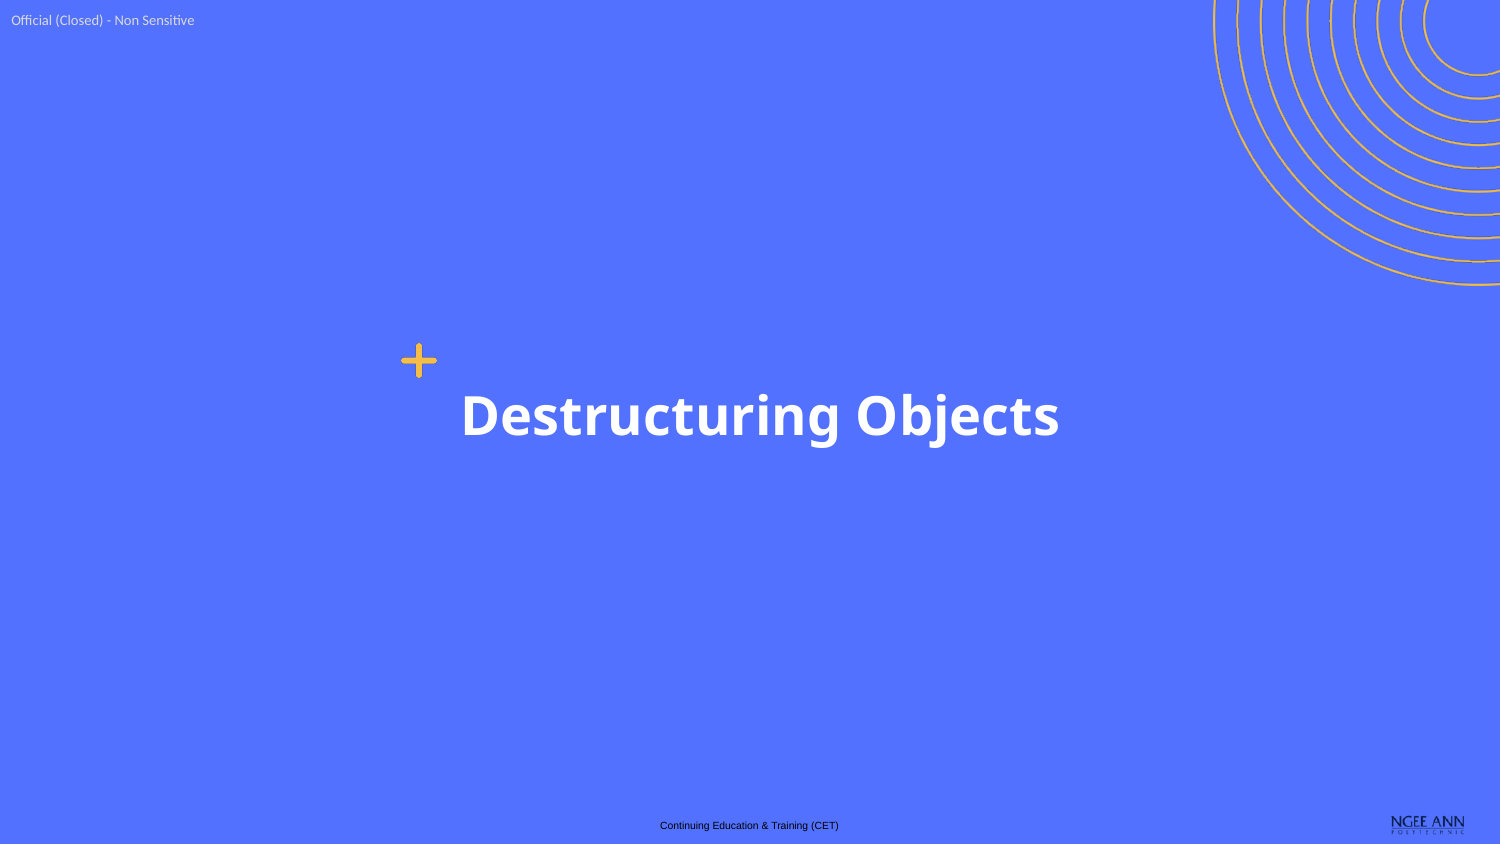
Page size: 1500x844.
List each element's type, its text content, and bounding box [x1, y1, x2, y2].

picture [401, 342, 437, 378]
text_box Continuing Education & Training (CET) [602, 813, 898, 839]
picture [1213, 0, 1500, 286]
text_box Destructuring Objects [371, 371, 1150, 447]
picture [1383, 811, 1471, 839]
text_box Official (Closed) - Non Sensitive [0, 0, 244, 35]
